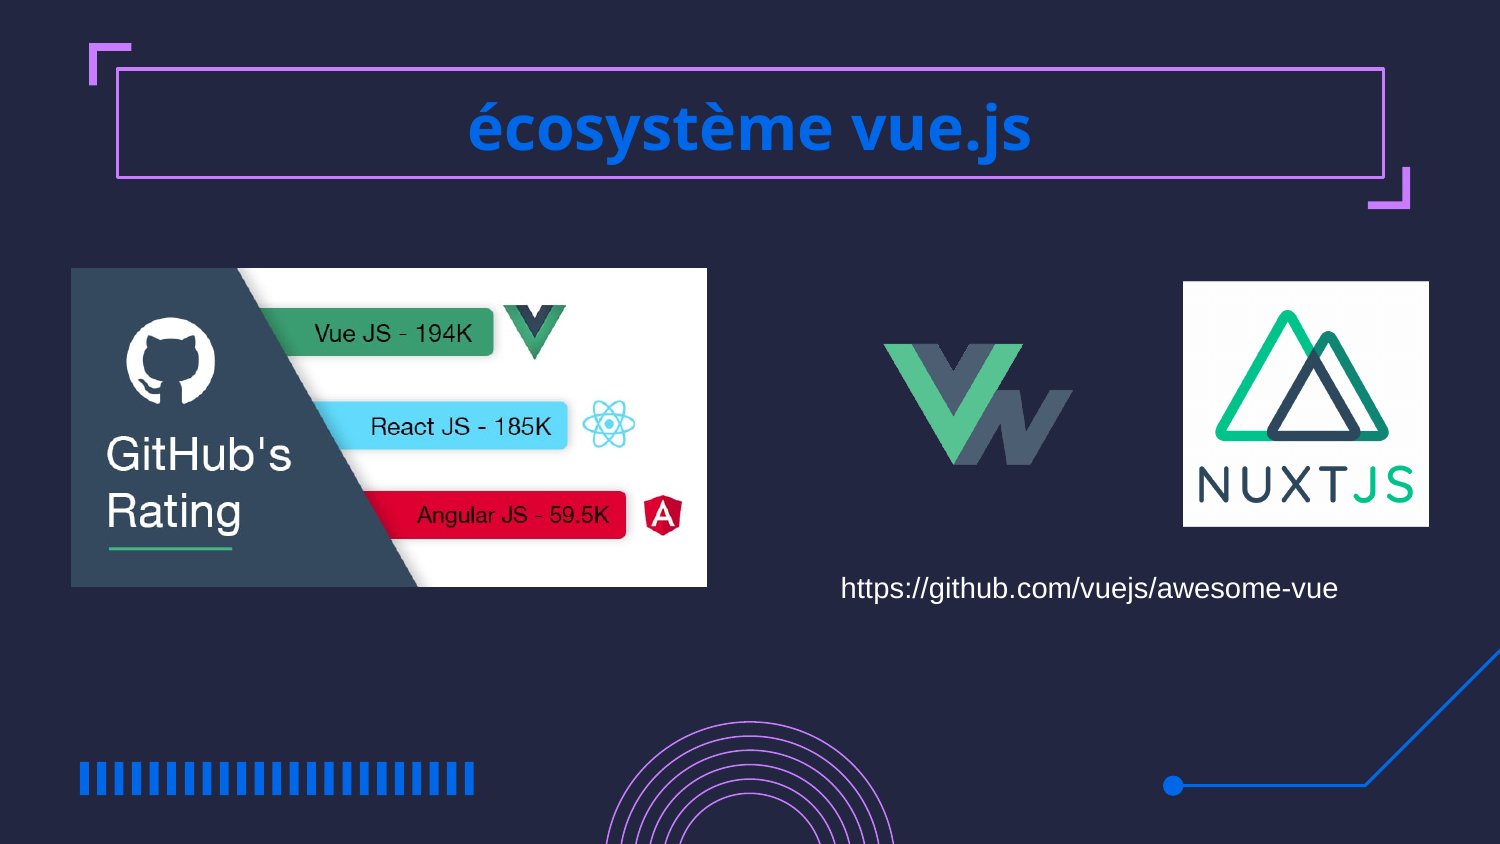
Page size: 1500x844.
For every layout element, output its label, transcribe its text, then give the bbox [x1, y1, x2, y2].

picture [855, 281, 1102, 527]
text_box https://github.com/vuejs/awesome-vue [825, 553, 1411, 619]
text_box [88, 42, 1411, 210]
picture [1182, 281, 1429, 528]
picture [70, 268, 707, 587]
